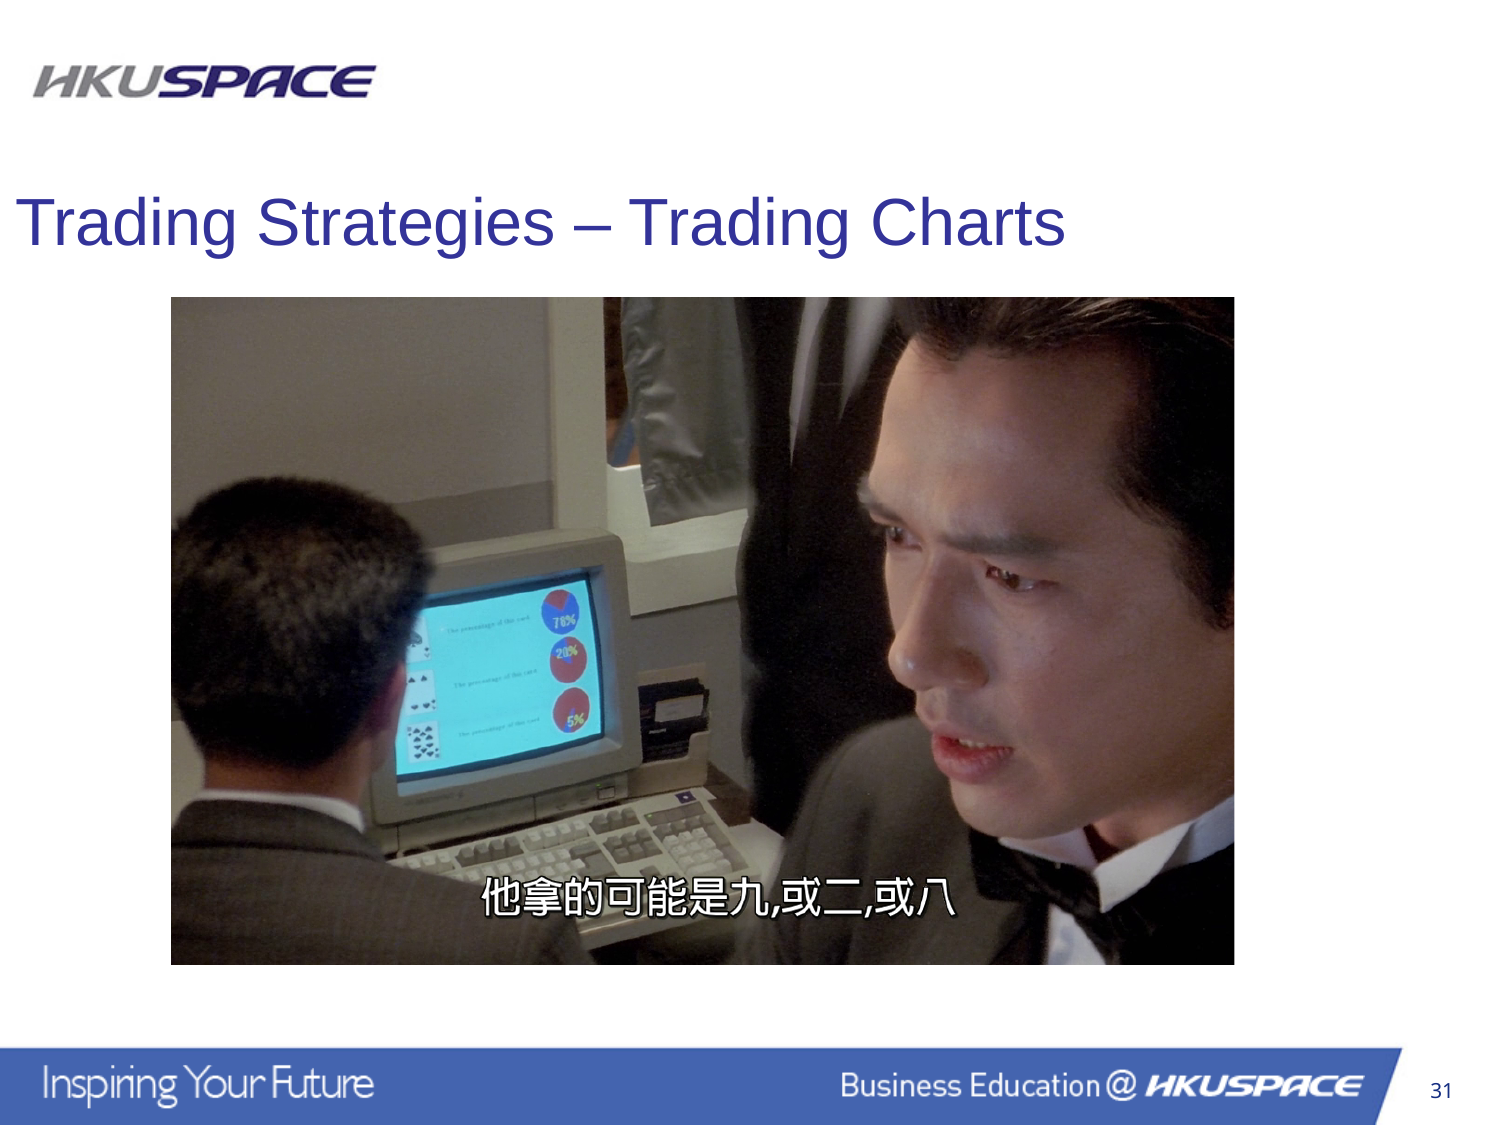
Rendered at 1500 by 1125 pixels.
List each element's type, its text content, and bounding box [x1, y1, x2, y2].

text_box [64, 278, 1483, 492]
slide_number 31 [1415, 1070, 1499, 1125]
picture [0, 0, 1500, 1125]
title Trading Strategies – Trading Charts [0, 101, 1325, 266]
